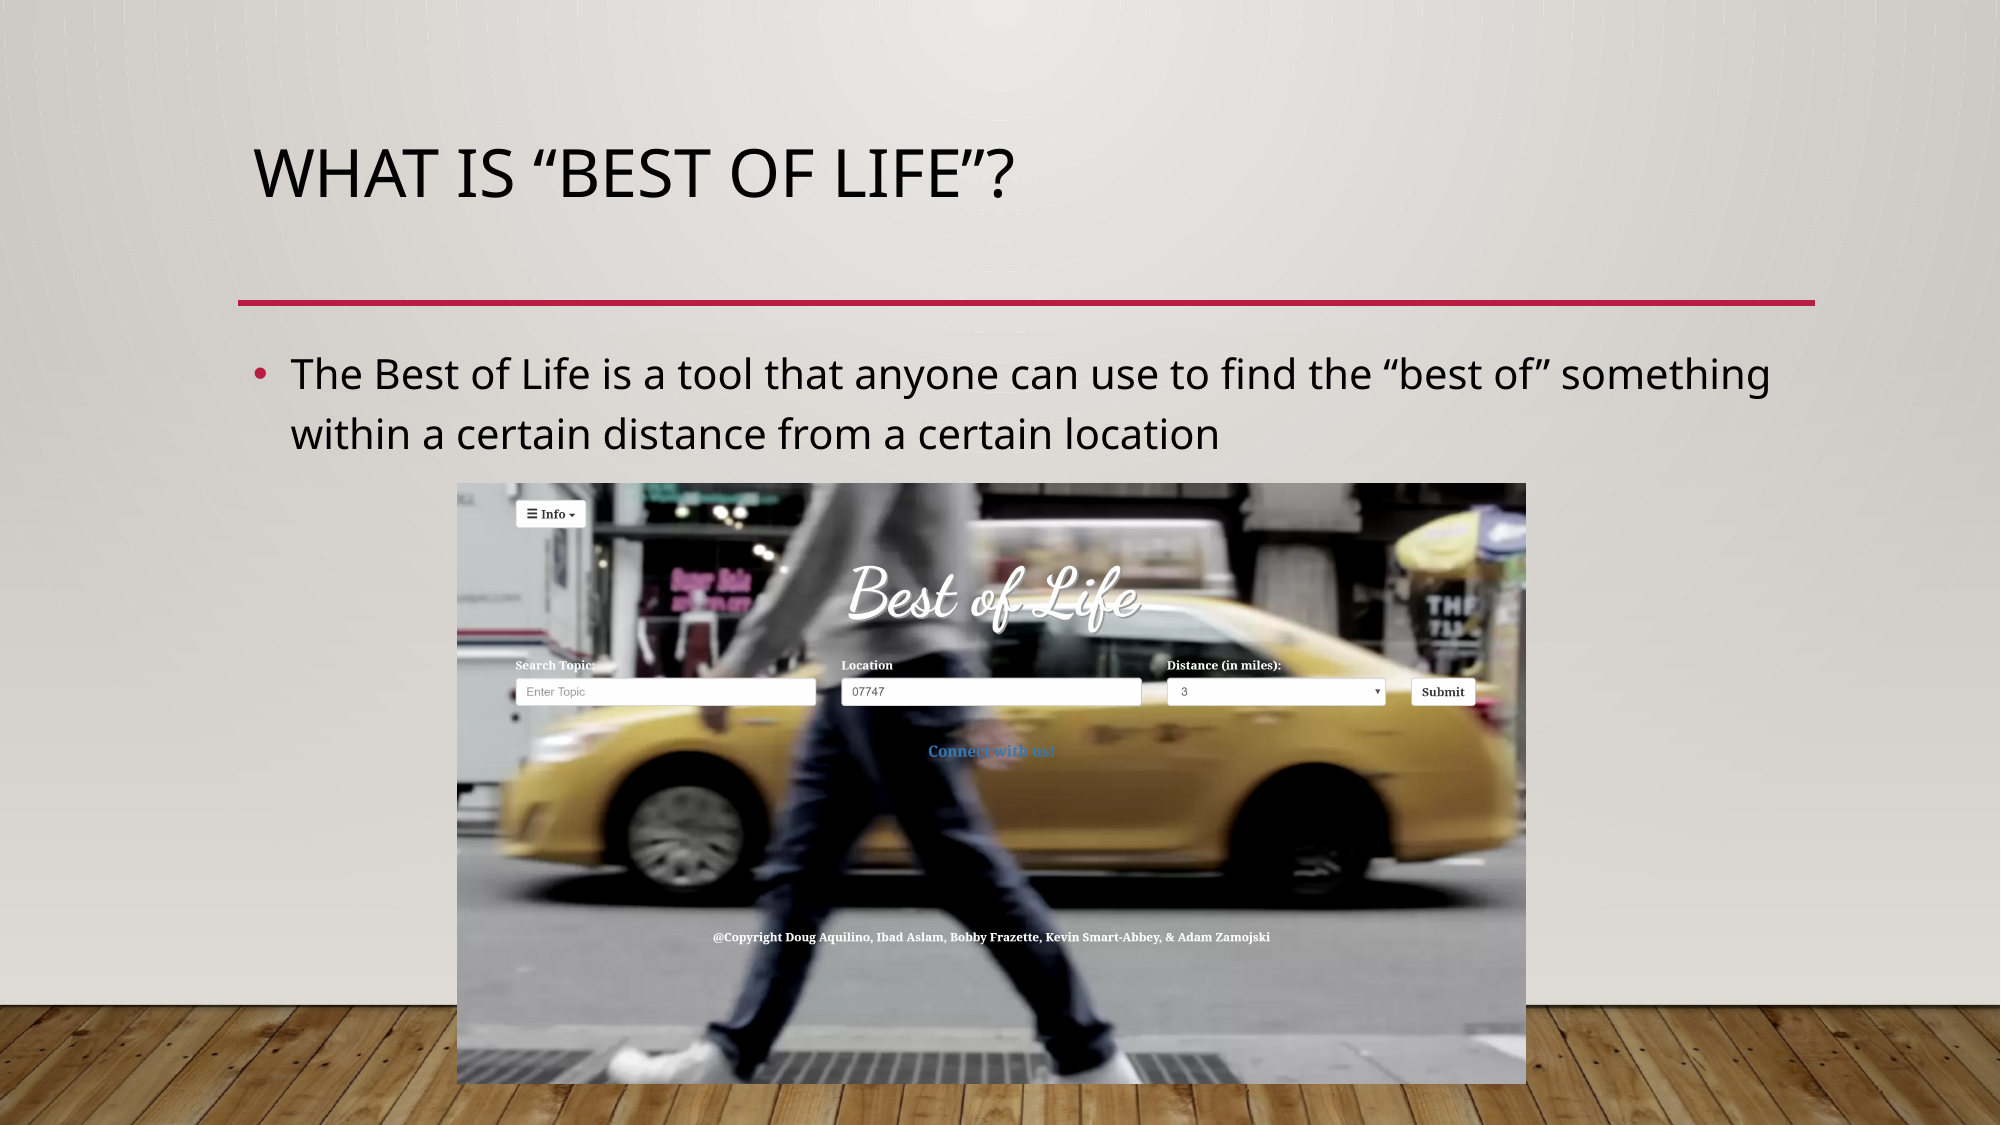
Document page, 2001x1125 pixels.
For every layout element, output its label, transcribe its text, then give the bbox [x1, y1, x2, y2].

list The Best of Life is a tool that anyone can use to find the “best of” something within a certain distance from a certain location [238, 330, 1814, 897]
picture [0, 482, 2000, 1125]
title What is “best of life”? [238, 131, 1814, 305]
